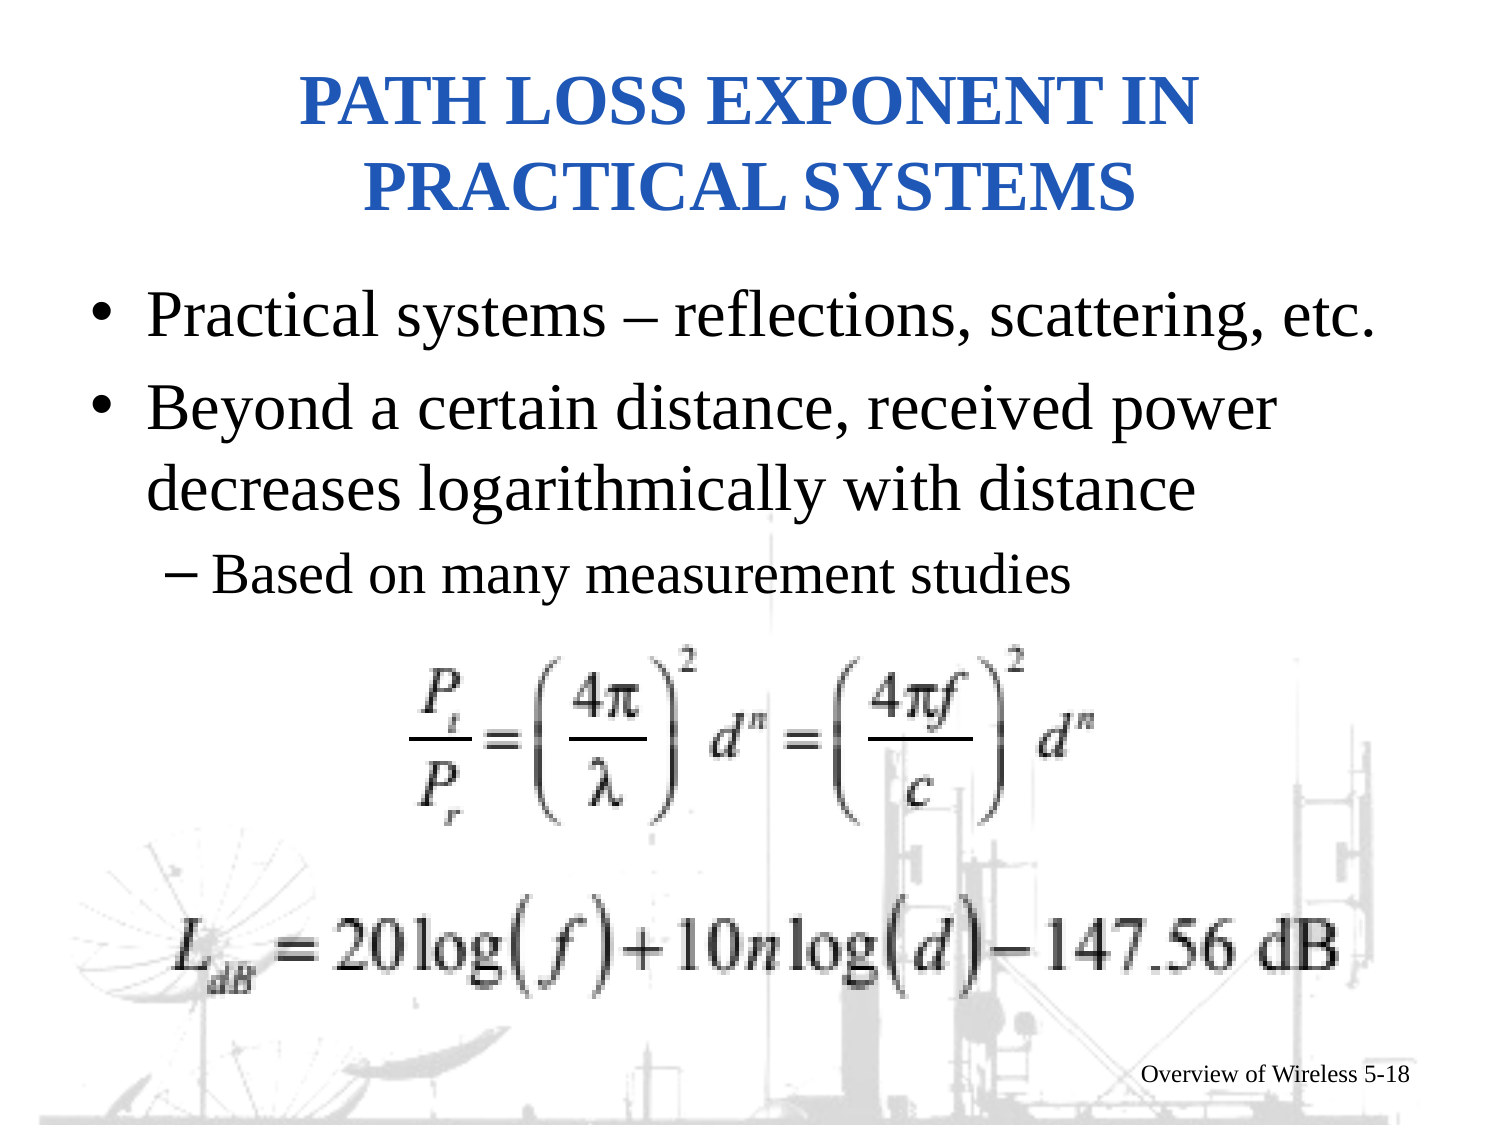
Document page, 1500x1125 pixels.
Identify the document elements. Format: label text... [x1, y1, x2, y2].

slide_number Overview of Wireless 5-18 [893, 1042, 1425, 1103]
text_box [157, 879, 1349, 1006]
title Path Loss Exponent in practical systems [75, 45, 1425, 233]
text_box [402, 624, 1102, 831]
list Practical systems – reflections, scattering, etc. Beyond a certain distance, received power decreases logarithmically with distance Based on many measurement studies [75, 262, 1425, 1005]
